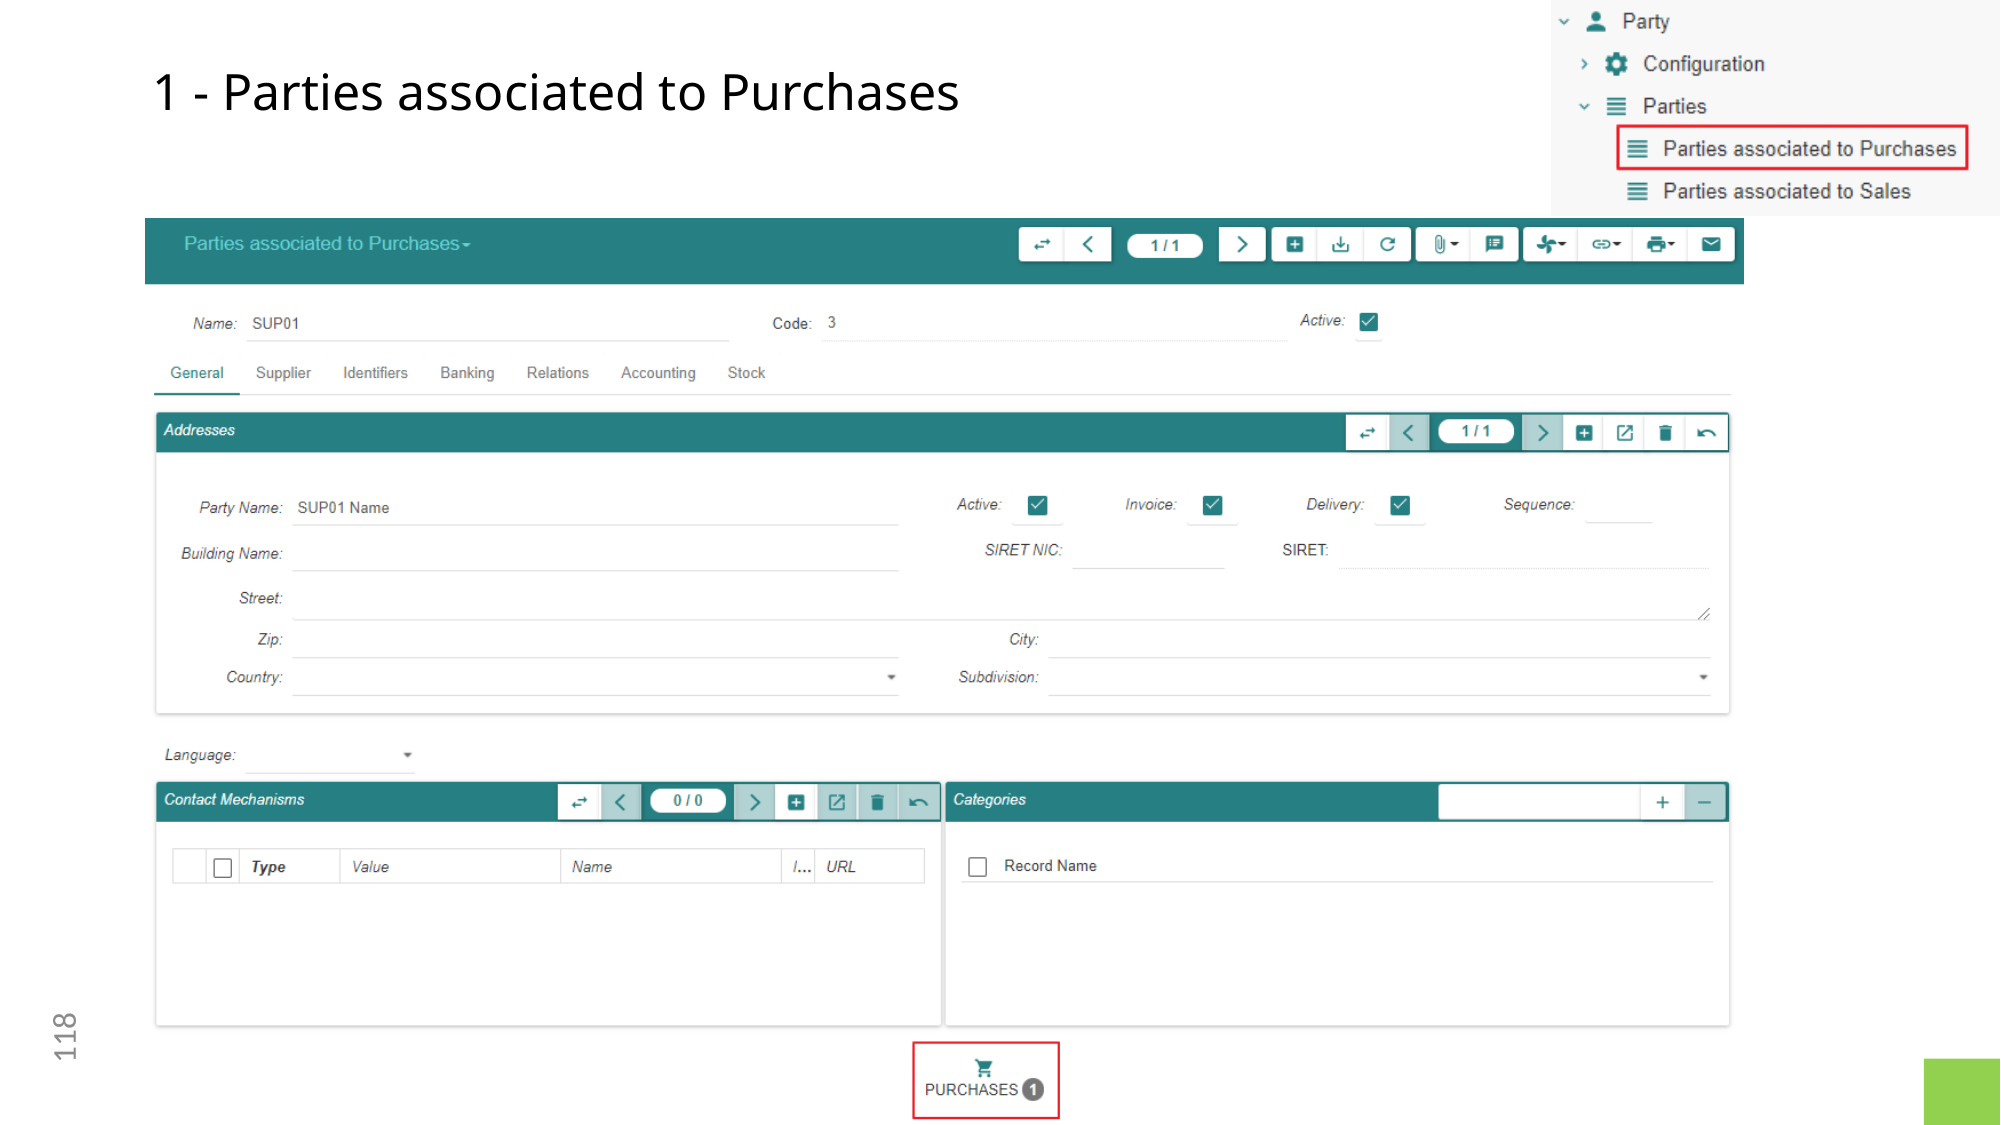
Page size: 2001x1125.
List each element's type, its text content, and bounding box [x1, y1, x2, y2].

text_box [1923, 1058, 2000, 1125]
picture [145, 218, 1744, 1125]
picture [1551, 0, 2000, 216]
slide_number 118 [32, 969, 93, 1108]
title 1 - Parties associated to Purchases [137, 59, 1551, 136]
